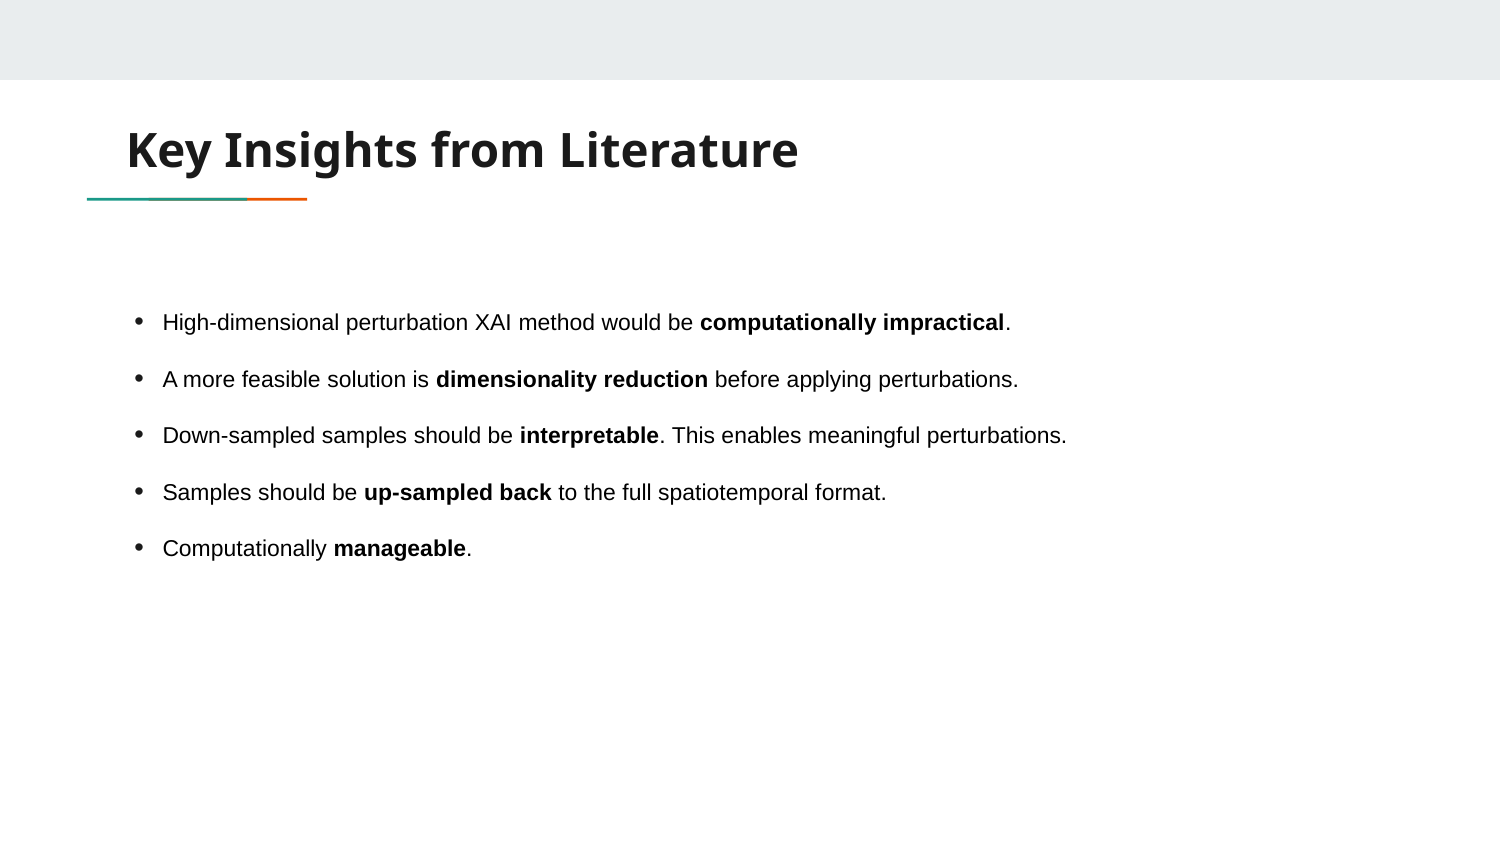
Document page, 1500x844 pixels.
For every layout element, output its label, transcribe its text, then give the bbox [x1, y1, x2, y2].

list High-dimensional perturbation XAI method would be computationally impractical. A more feasible solution is dimensionality reduction before applying perturbations. Down-sampled samples should be interpretable. This enables meaningful perturbations. Samples should be up-sampled back to the full spatiotemporal format. Computationally manageable. [119, 288, 1381, 608]
title Key Insights from Literature [110, 105, 1373, 193]
